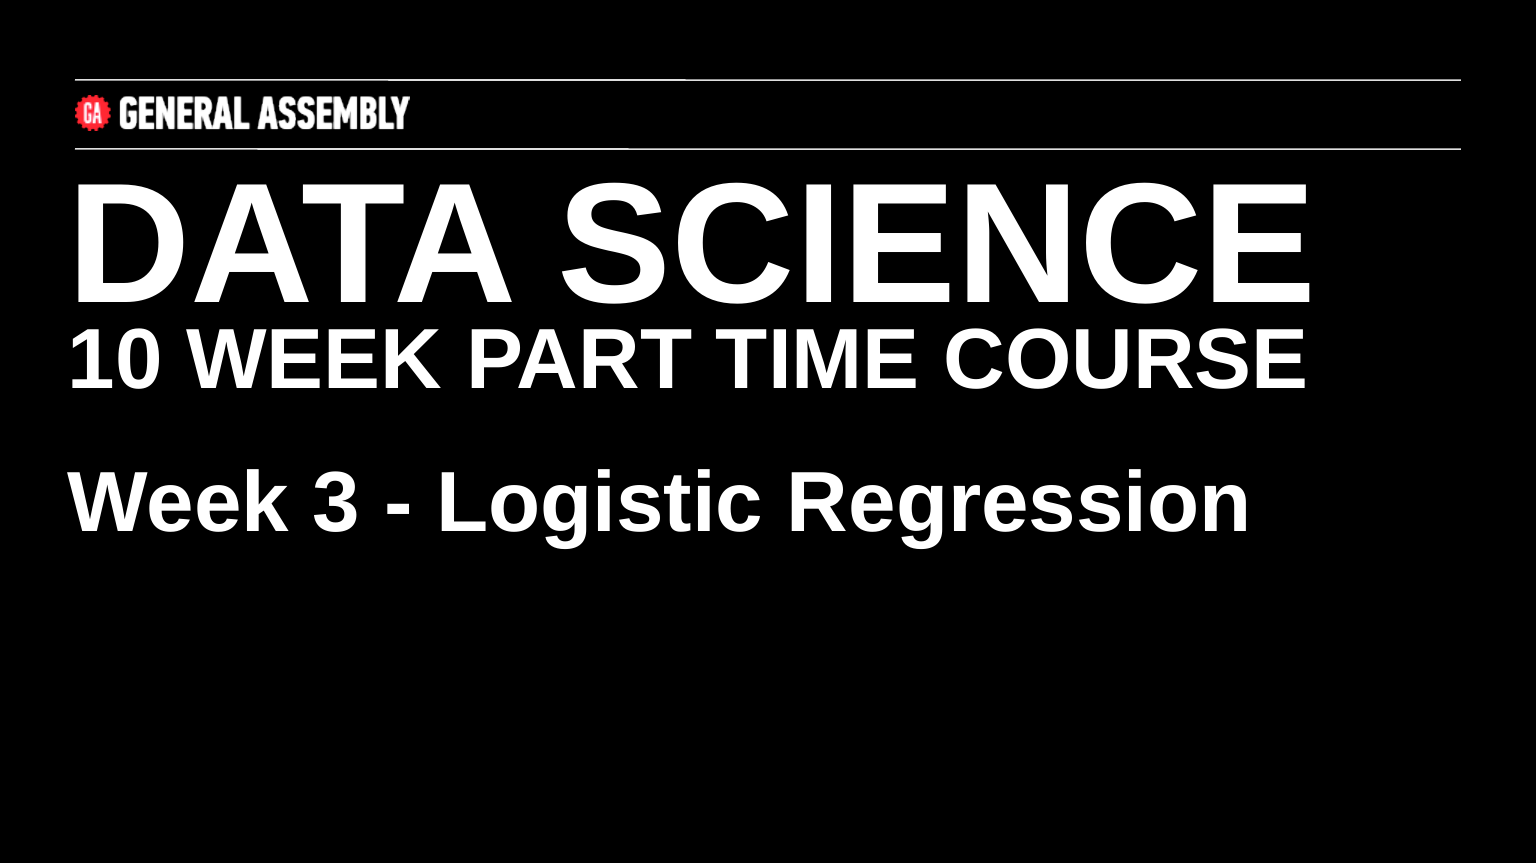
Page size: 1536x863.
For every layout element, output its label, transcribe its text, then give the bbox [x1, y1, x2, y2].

picture [74, 94, 410, 132]
title DATA SCIENCE 10 WEEK PART TIME COURSE Week 3 - Logistic Regression [67, 187, 1458, 676]
